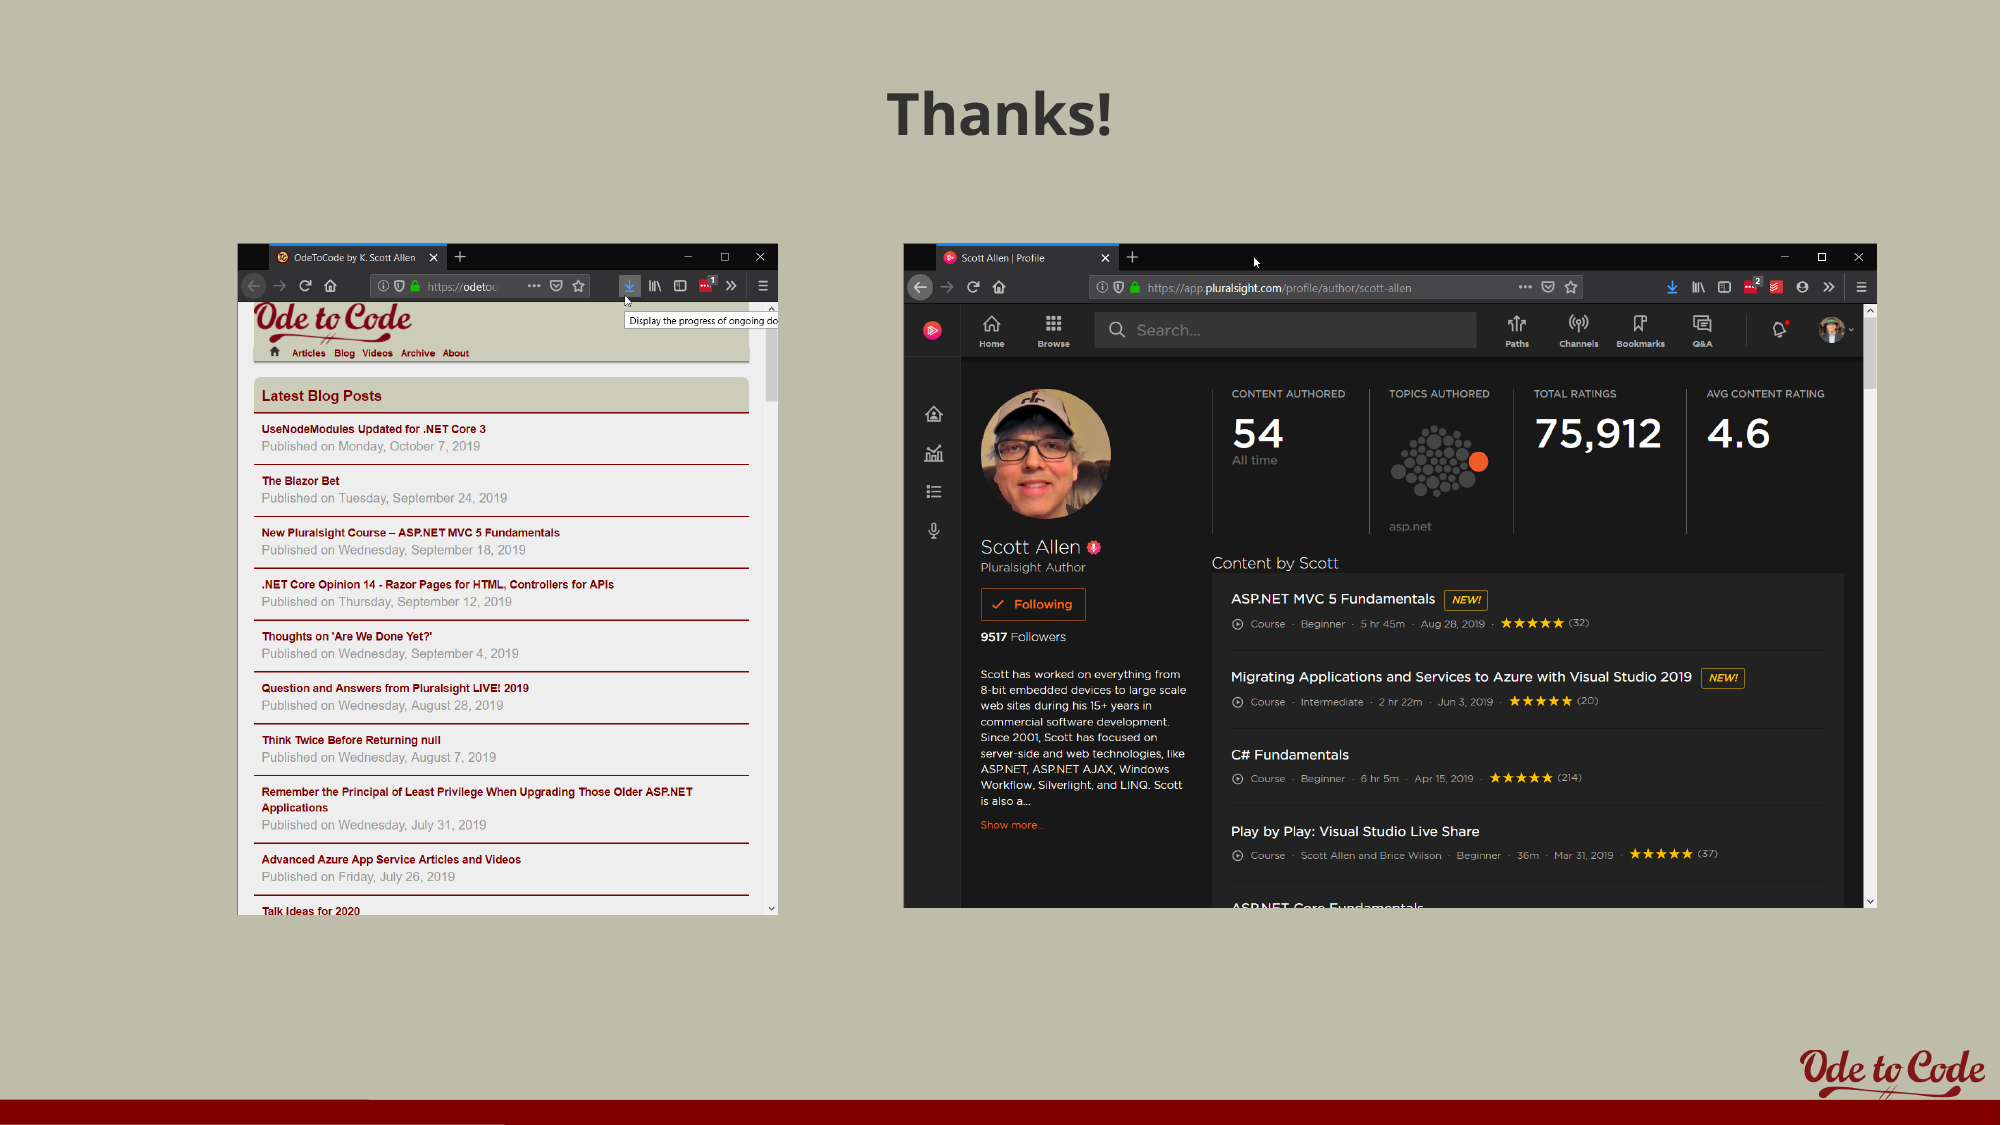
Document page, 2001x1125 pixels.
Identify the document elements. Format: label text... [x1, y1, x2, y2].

picture [1800, 1050, 1985, 1100]
picture [903, 243, 1877, 909]
picture [237, 243, 778, 915]
title Thanks! [99, 49, 1901, 176]
